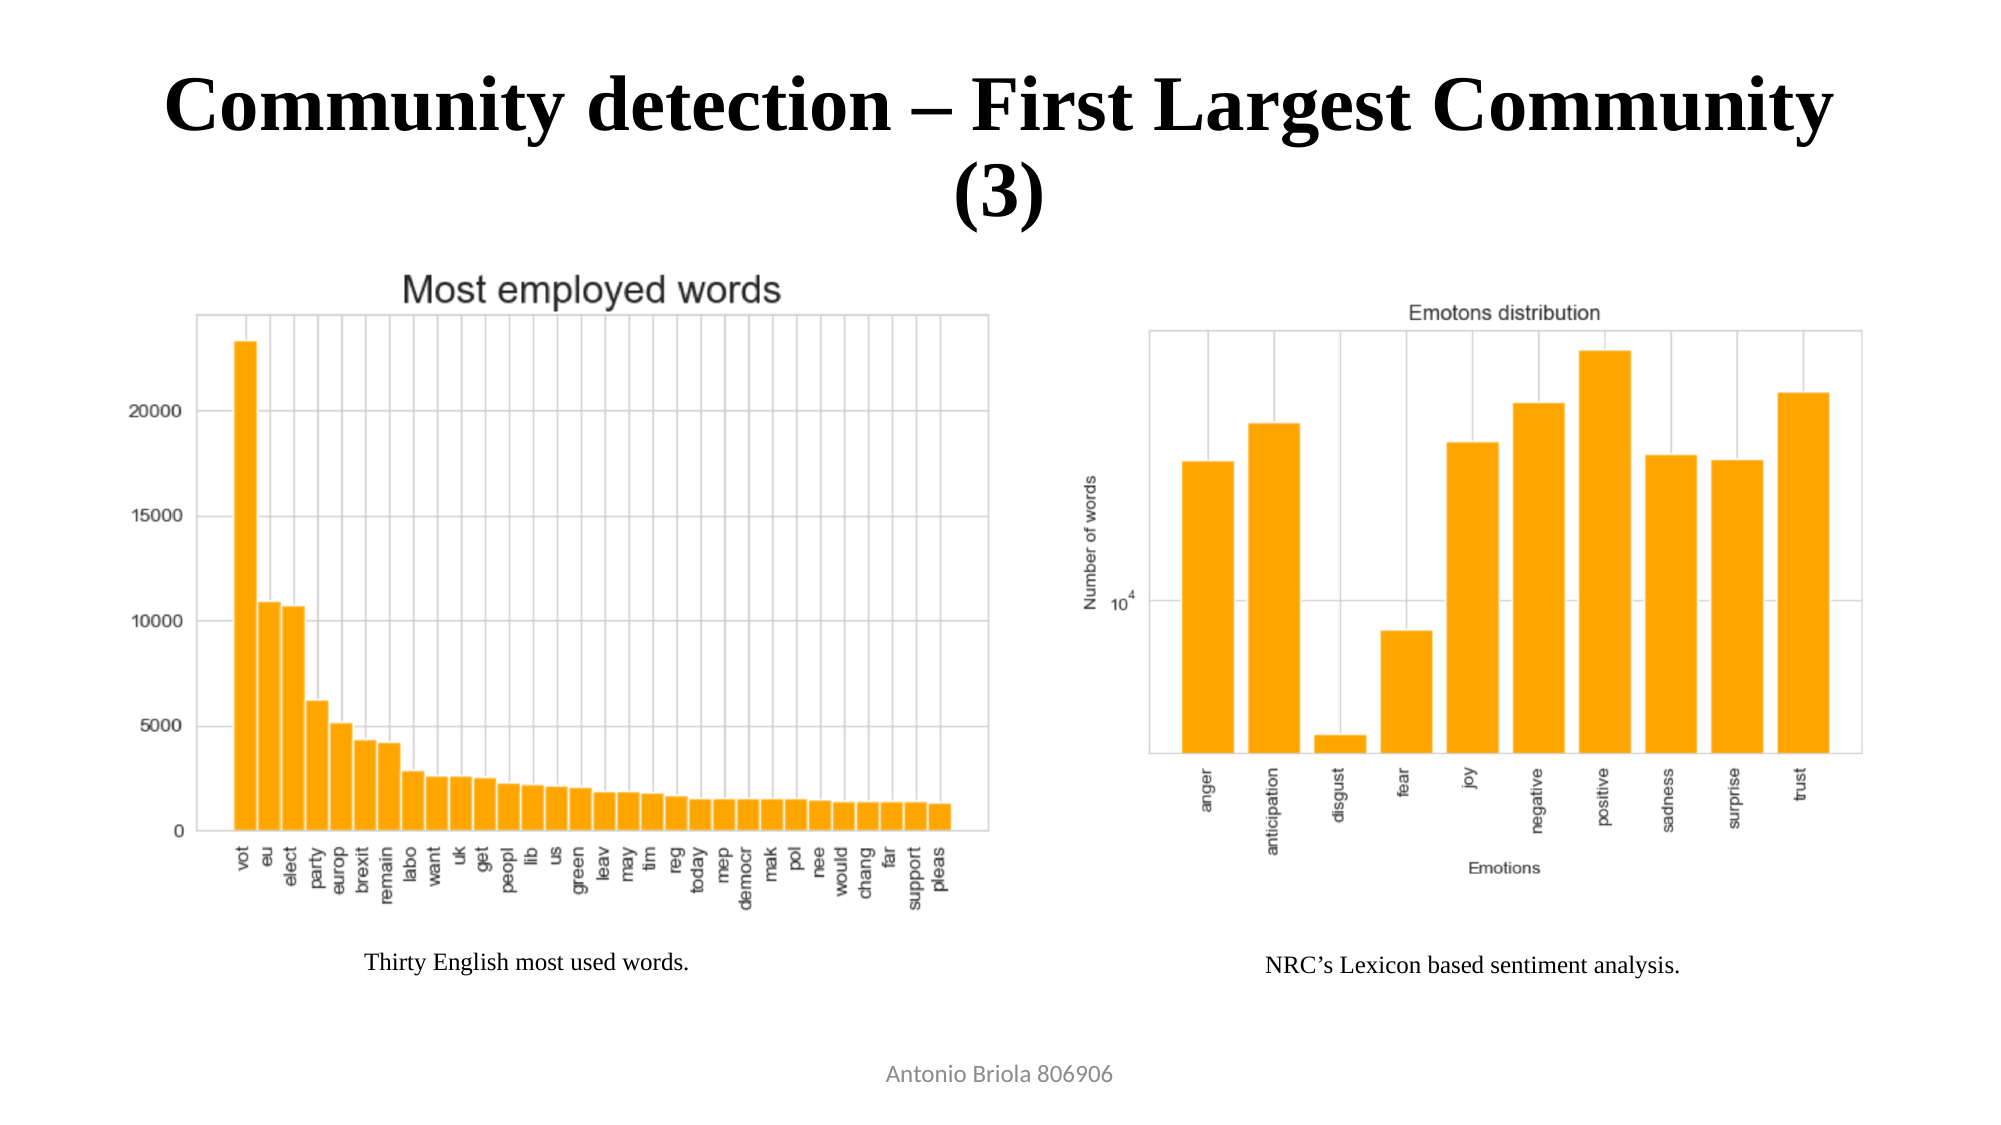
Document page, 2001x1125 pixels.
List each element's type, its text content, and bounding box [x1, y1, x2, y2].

picture [1071, 293, 1875, 886]
title Community detection – First Largest Community (3) [137, 55, 1863, 241]
text_box Thirty English most used words. [173, 938, 881, 984]
footer Antonio Briola 806906 [662, 1042, 1338, 1103]
text_box NRC’s Lexicon based sentiment analysis. [1119, 941, 1827, 986]
picture [117, 259, 1000, 920]
